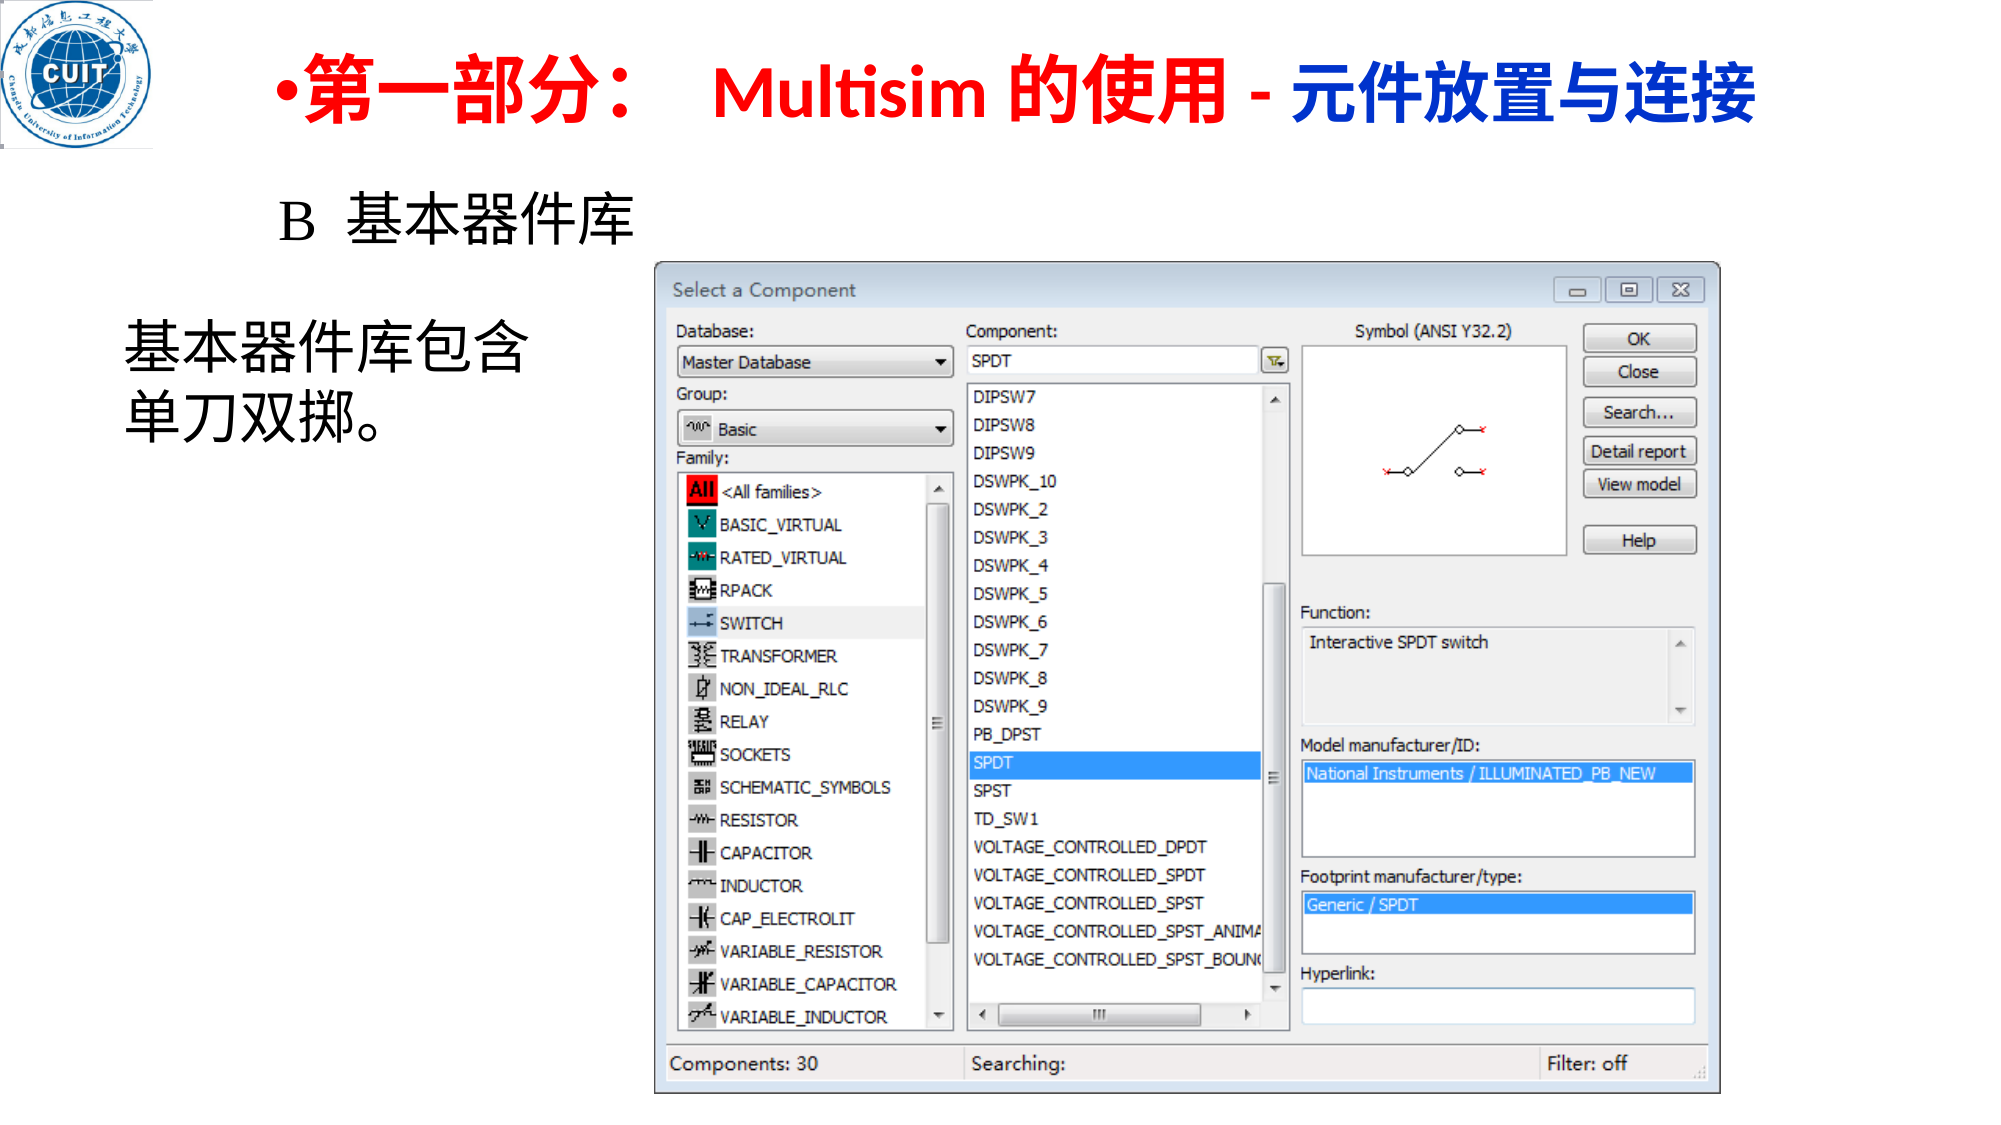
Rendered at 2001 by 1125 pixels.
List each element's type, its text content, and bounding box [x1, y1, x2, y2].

picture [0, 0, 153, 149]
text_box 基本器件库包含单刀双掷。 [108, 302, 599, 458]
text_box B 基本器件库 [264, 174, 1265, 260]
text_box 第一部分： Multisim的使用-元件放置与连接 [260, 45, 1839, 153]
picture [654, 261, 1721, 1094]
